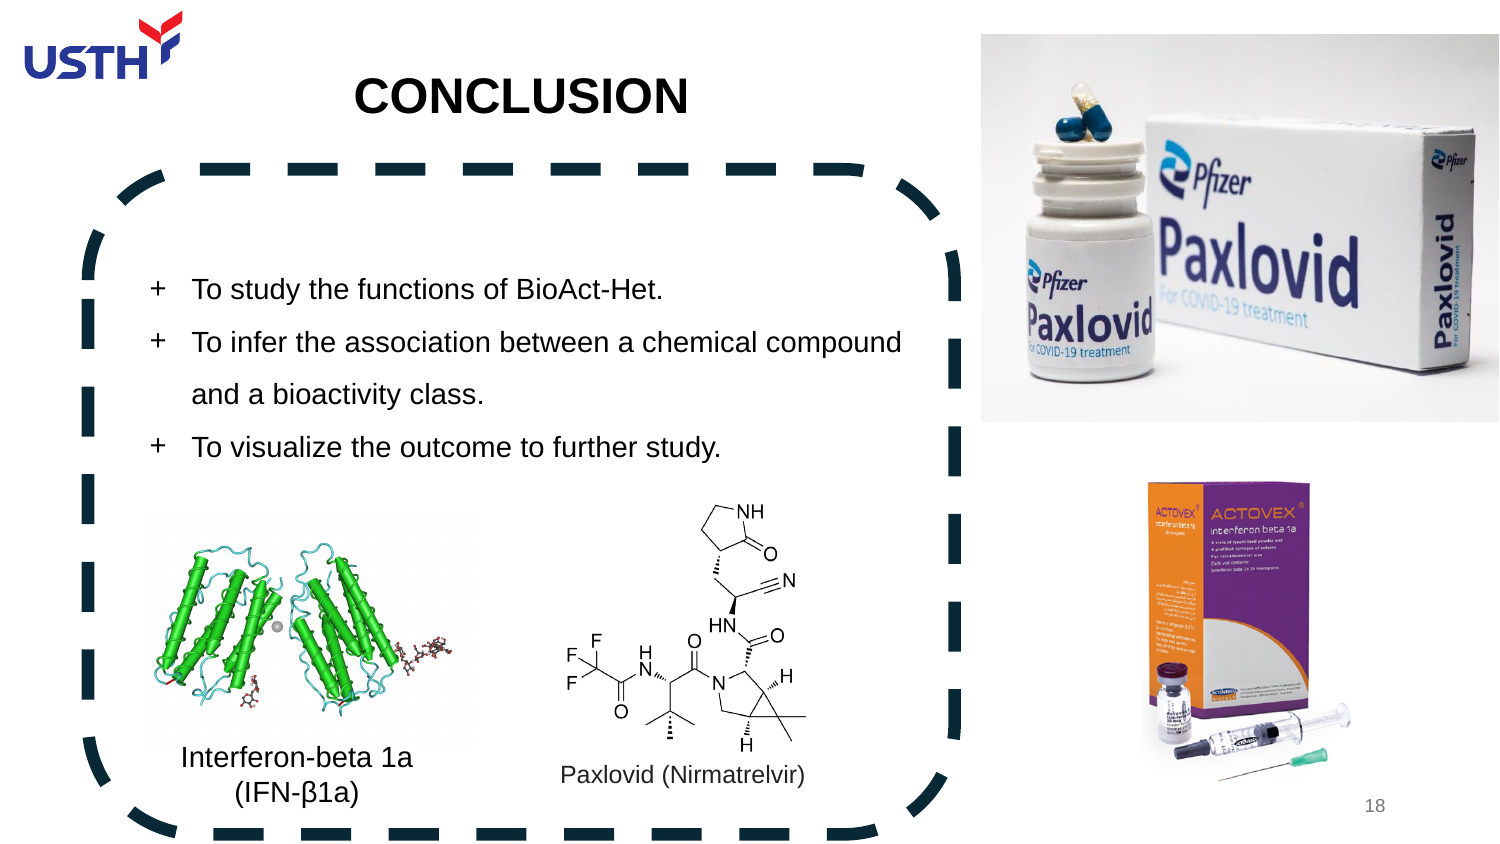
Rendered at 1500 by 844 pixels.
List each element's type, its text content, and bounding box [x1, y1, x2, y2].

picture [138, 512, 478, 750]
picture [981, 33, 1499, 423]
text_box Paxlovid (Nirmatrelvir) [532, 753, 841, 795]
title CONCLUSION [87, 44, 955, 150]
picture [24, 10, 183, 79]
text_box Interferon-beta 1a (IFN-β1a) [156, 759, 438, 815]
picture [1033, 424, 1447, 838]
text_box [87, 169, 955, 835]
picture [562, 504, 811, 752]
text_box To study the functions of BioAct-Het. To infer the association between a chemical compound and a bioactivity class. To visualize the outcome to further study. [138, 247, 927, 469]
